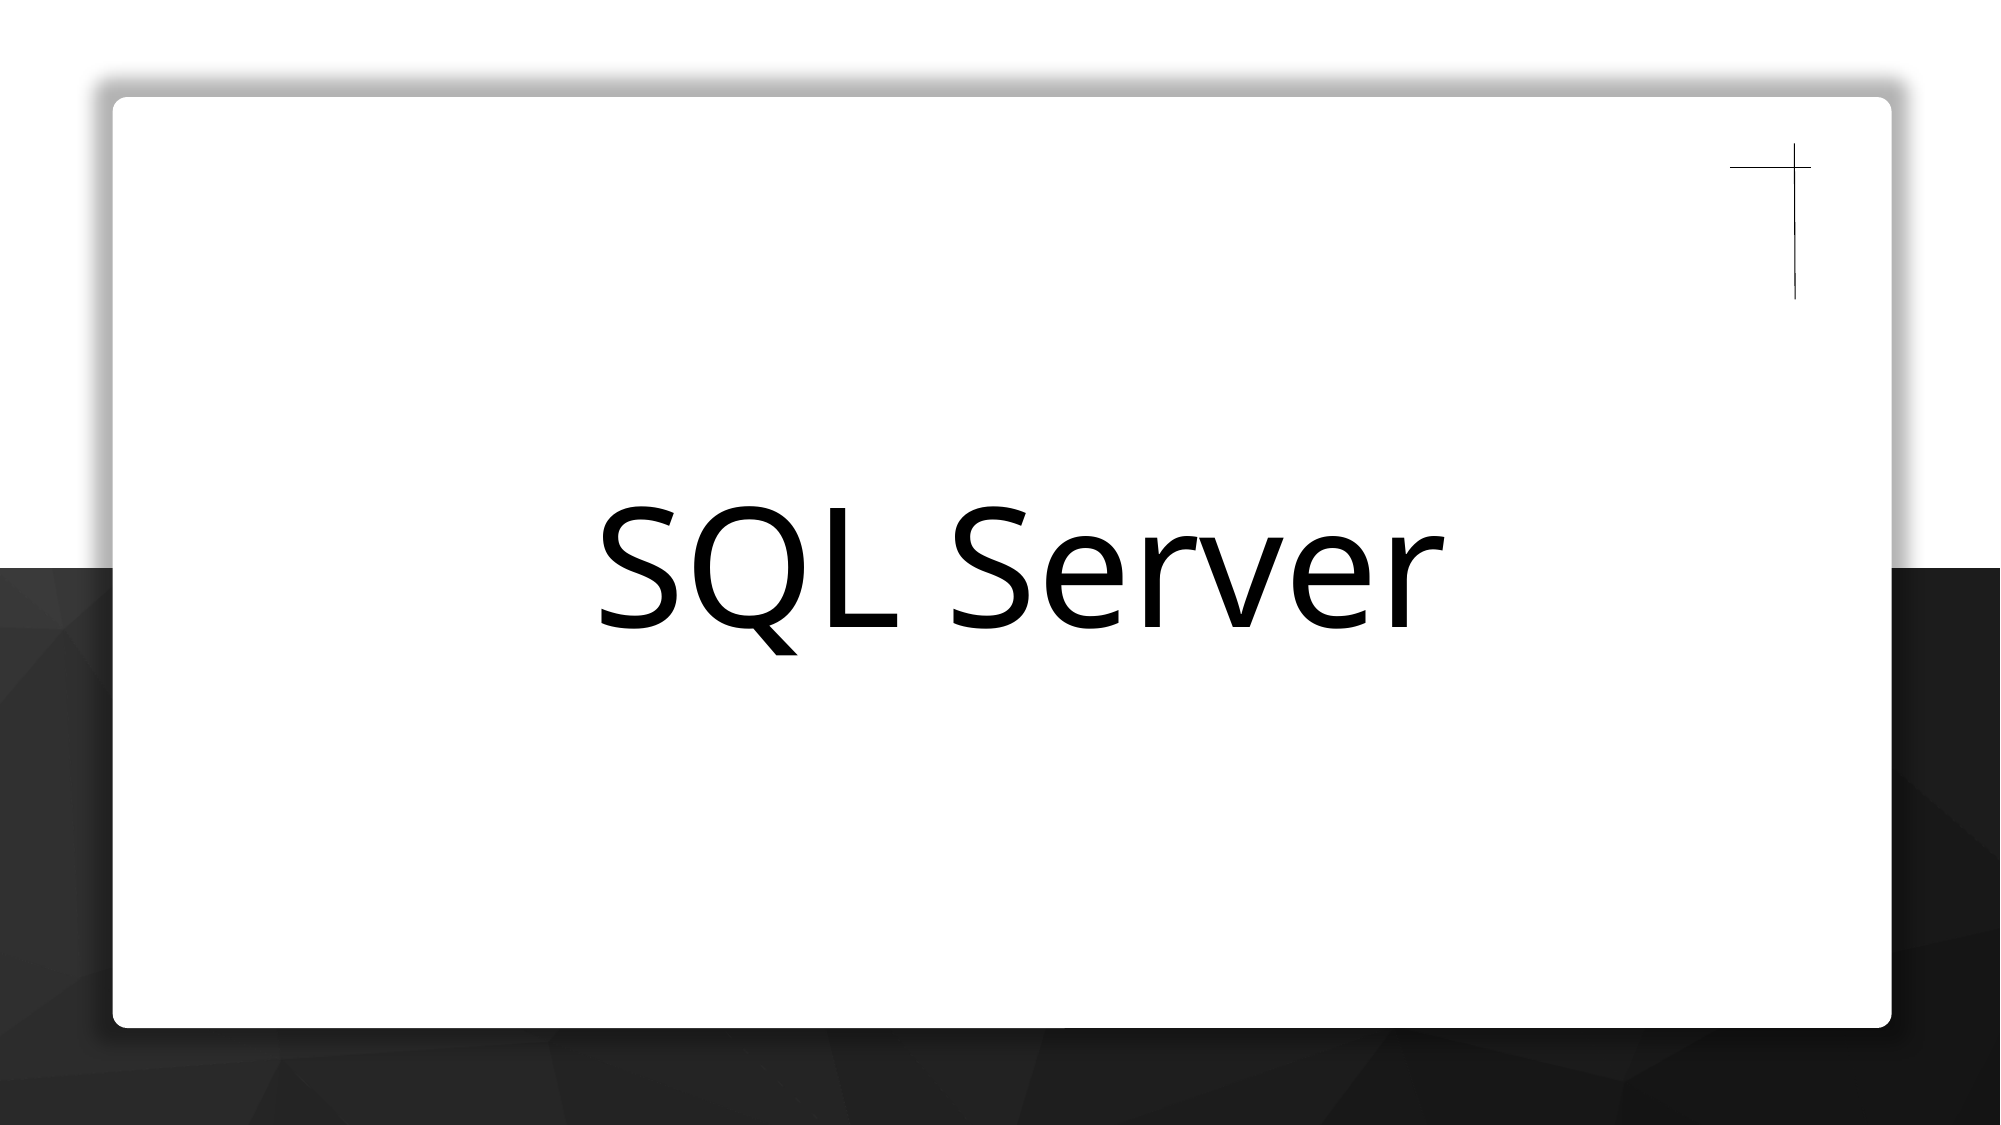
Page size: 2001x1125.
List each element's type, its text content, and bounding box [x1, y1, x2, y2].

text_box SQL Server [578, 453, 1580, 568]
text_box [111, 95, 1893, 568]
picture [0, 568, 2000, 1125]
